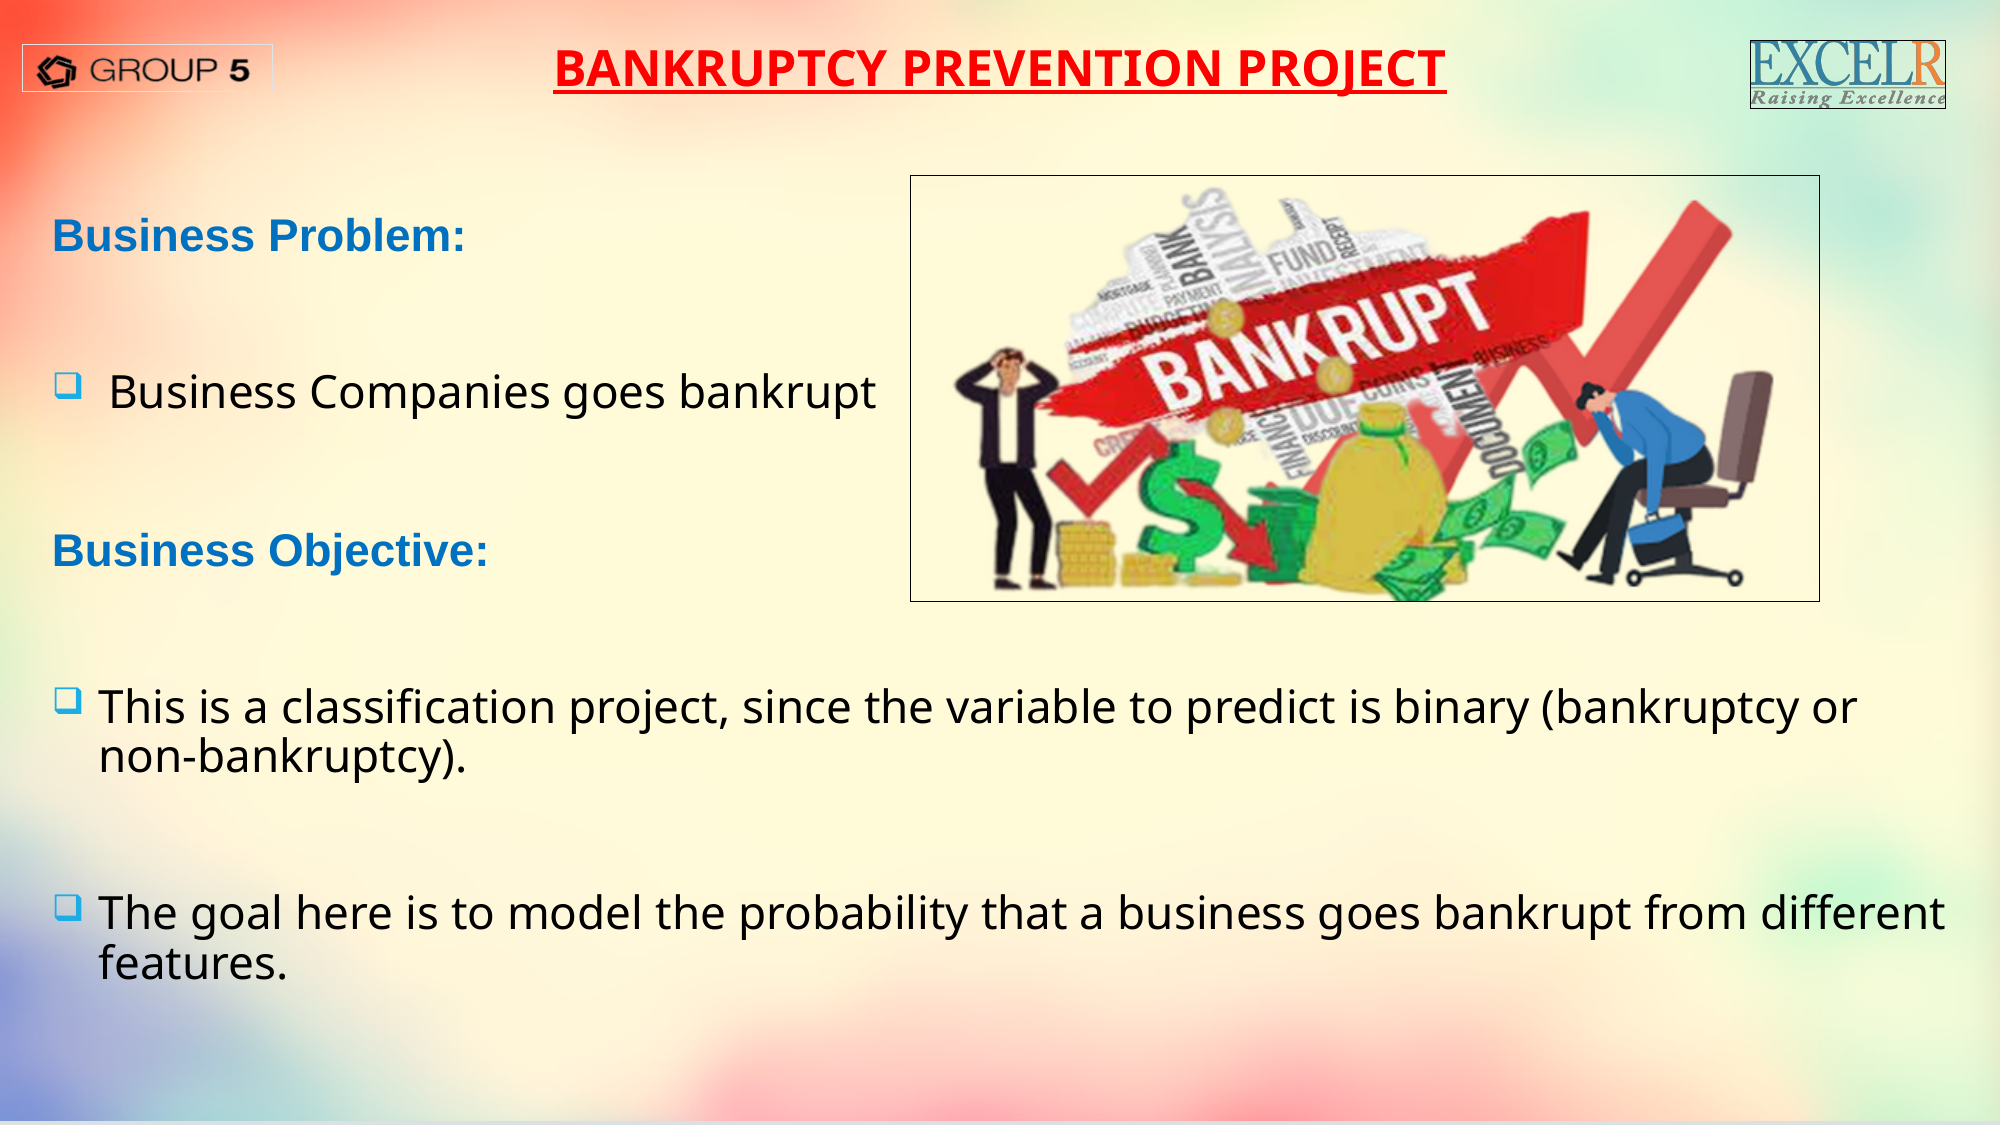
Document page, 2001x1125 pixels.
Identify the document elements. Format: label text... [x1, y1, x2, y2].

picture [0, 0, 2000, 1125]
subtitle Business Problem: Business Companies goes bankrupt Business Objective: This is a classification project, since the variable to predict is binary (bankruptcy or non-bankruptcy). The goal here is to model the probability that a business goes bankrupt from different features. [36, 204, 432, 999]
subtitle Business Problem: Business Companies goes bankrupt Business Objective: This is a classification project, since the variable to predict is binary (bankruptcy or non-bankruptcy). The goal here is to model the probability that a business goes bankrupt from different features. [1567, 204, 1964, 999]
